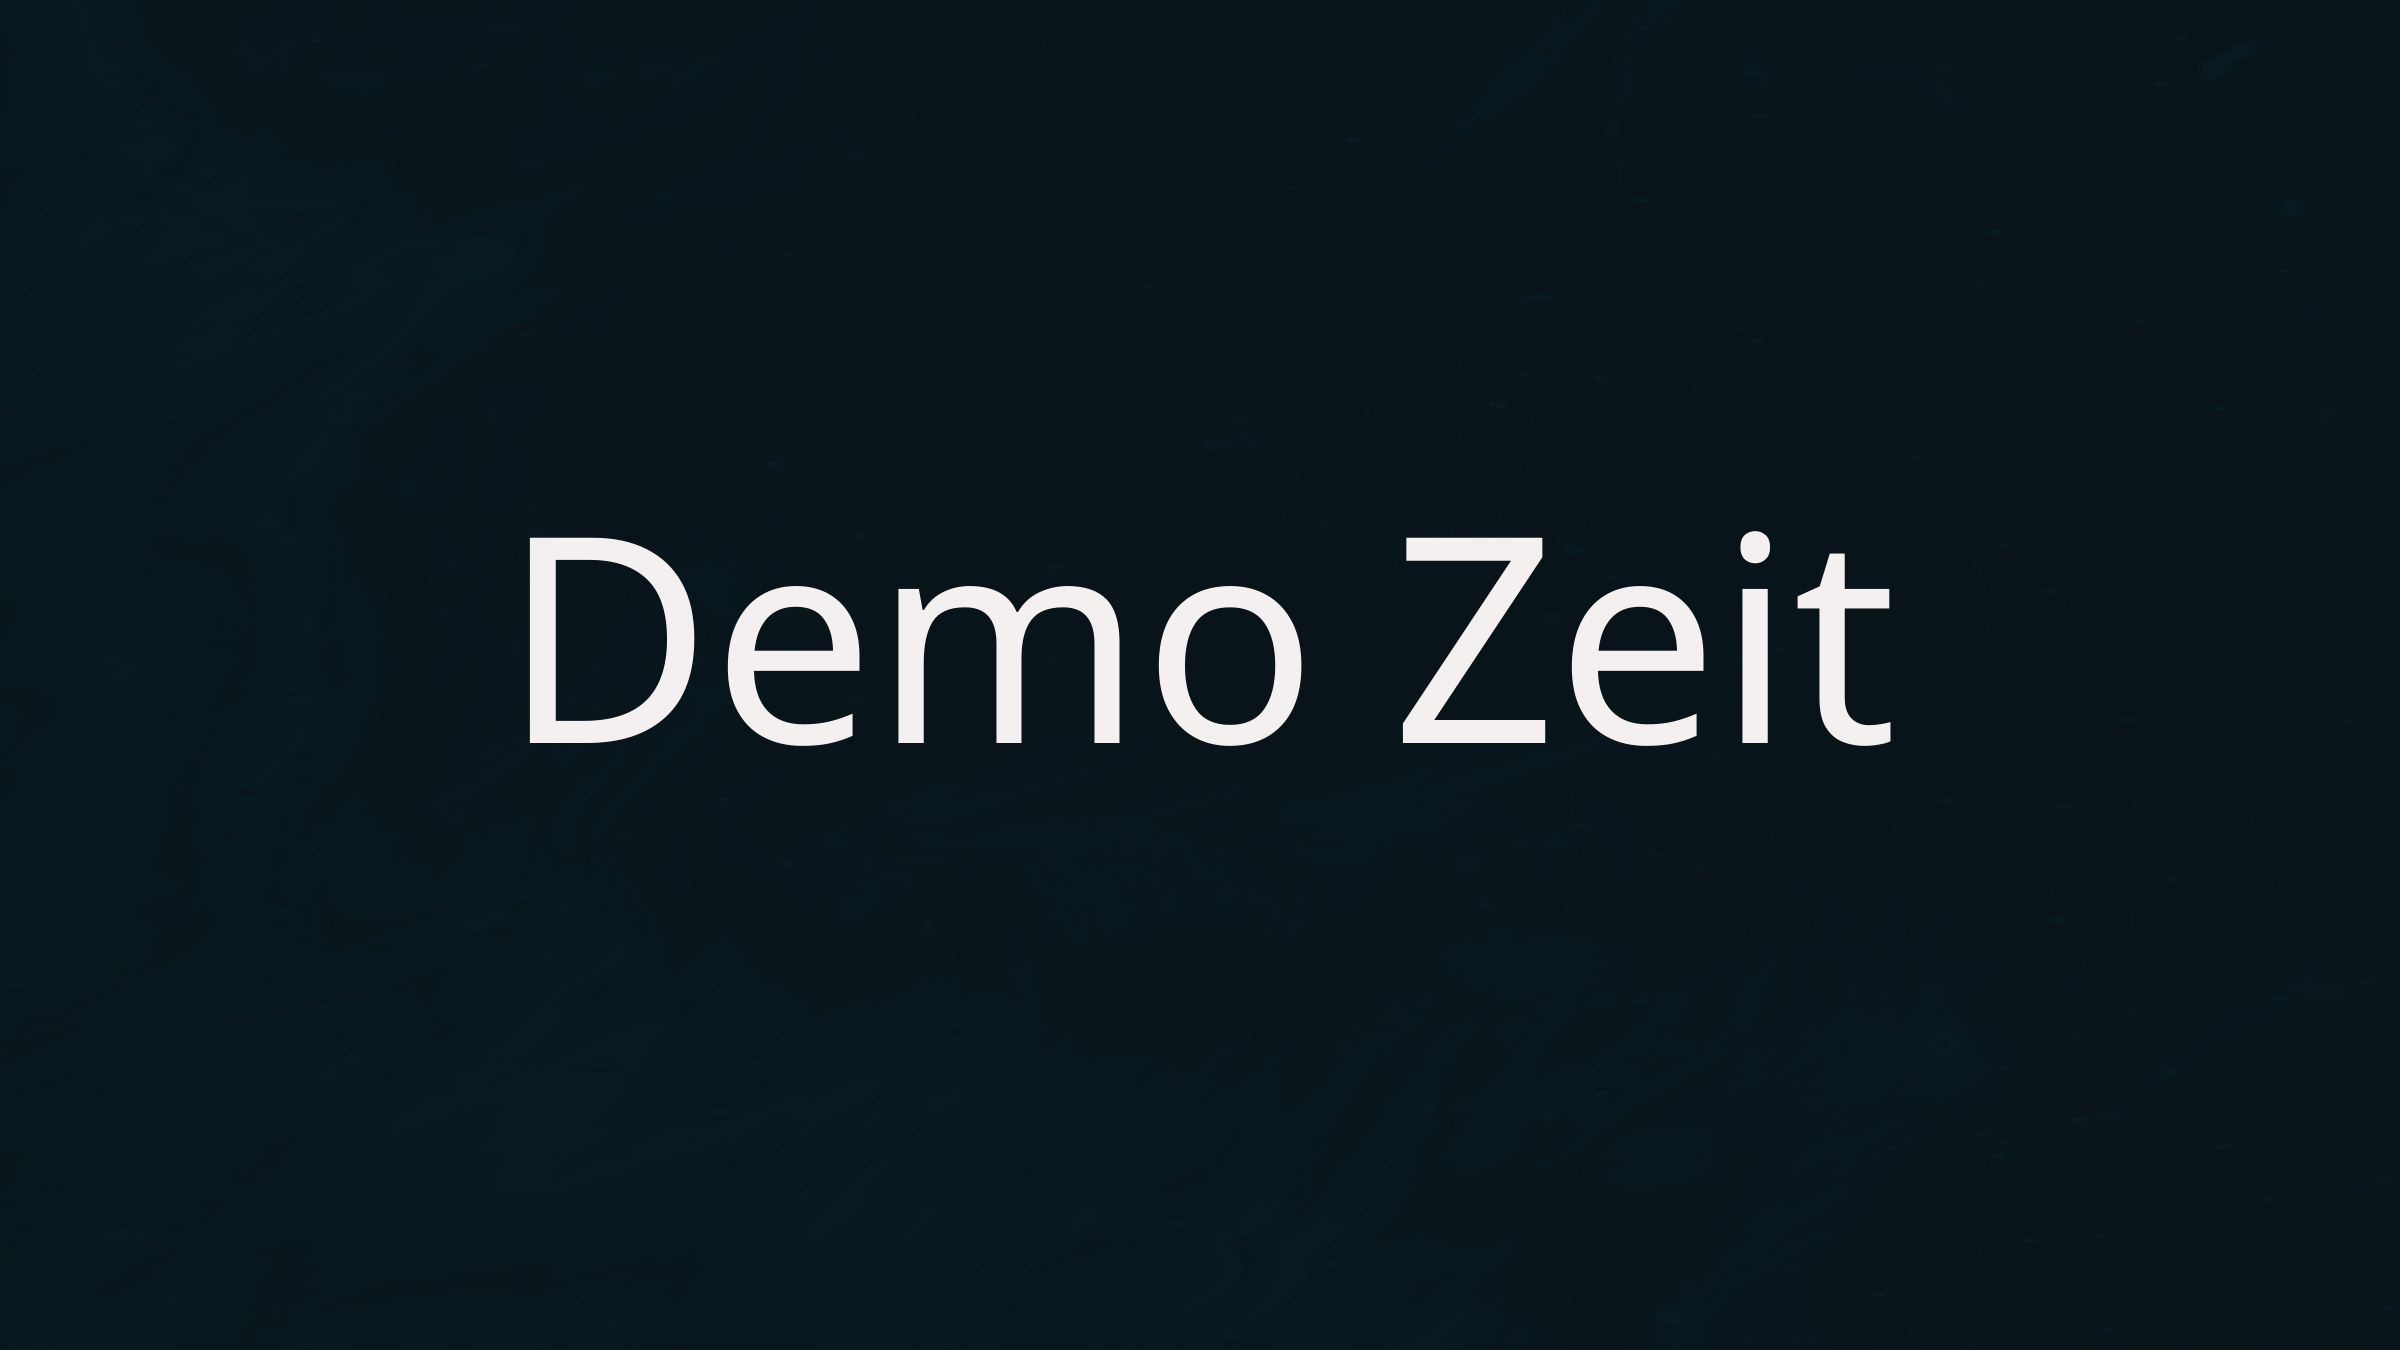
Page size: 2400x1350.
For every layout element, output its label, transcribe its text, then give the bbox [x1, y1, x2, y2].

text_box Demo Zeit [656, 713, 1744, 803]
